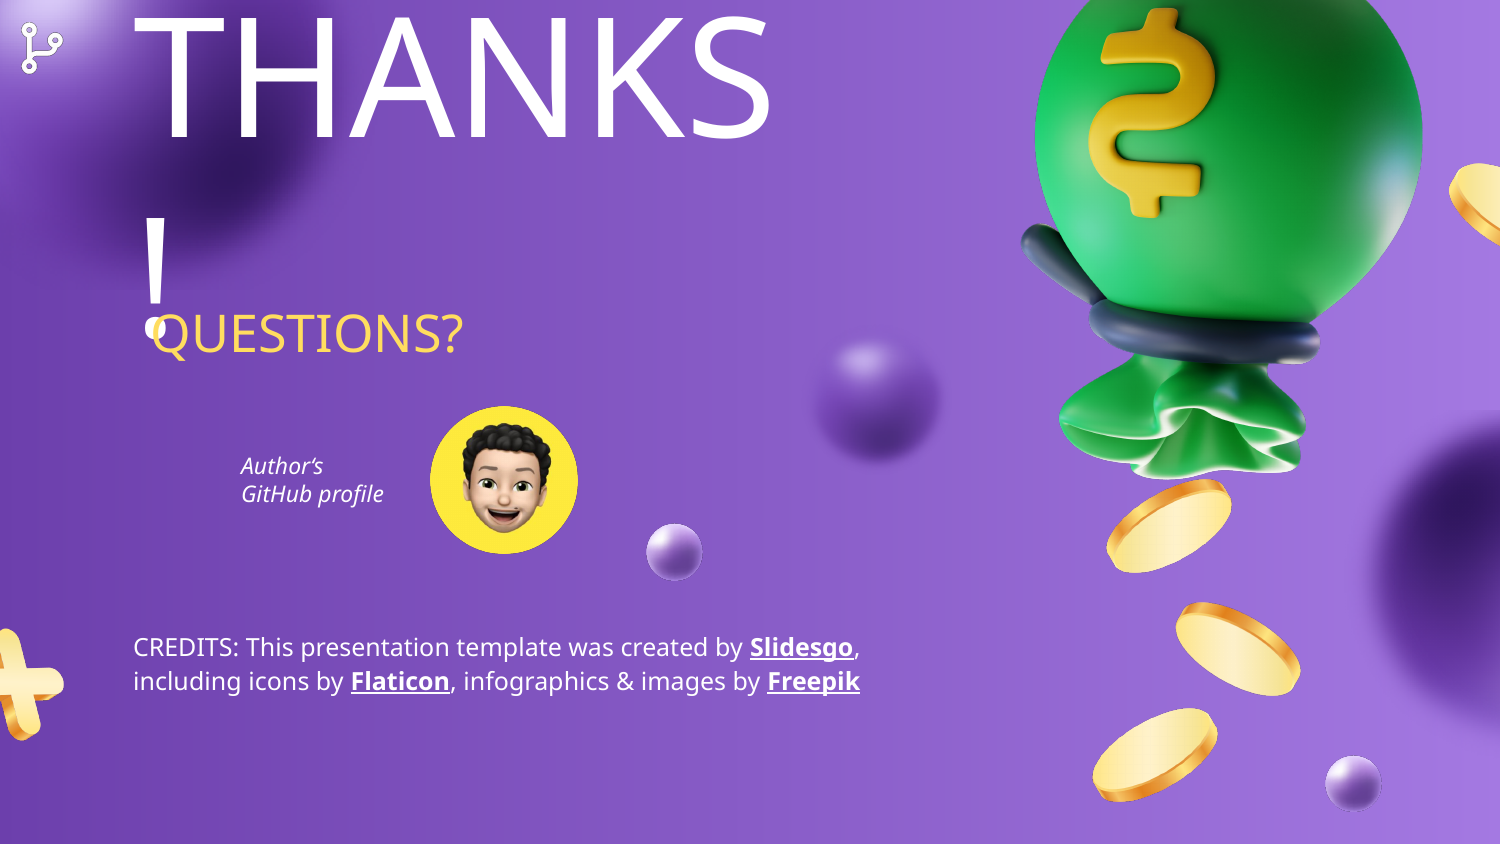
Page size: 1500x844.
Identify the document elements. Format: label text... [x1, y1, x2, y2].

picture [1020, 0, 1500, 813]
picture [430, 405, 578, 554]
subtitle QUESTIONS? [135, 285, 841, 373]
picture [0, 628, 64, 742]
title THANKS! [118, 88, 821, 253]
picture [1092, 708, 1218, 802]
picture [1448, 163, 1500, 263]
picture [1175, 602, 1301, 696]
text_box Author‘s GitHub profile [226, 444, 408, 514]
picture [0, 0, 380, 290]
picture [799, 316, 953, 483]
picture [645, 523, 704, 581]
